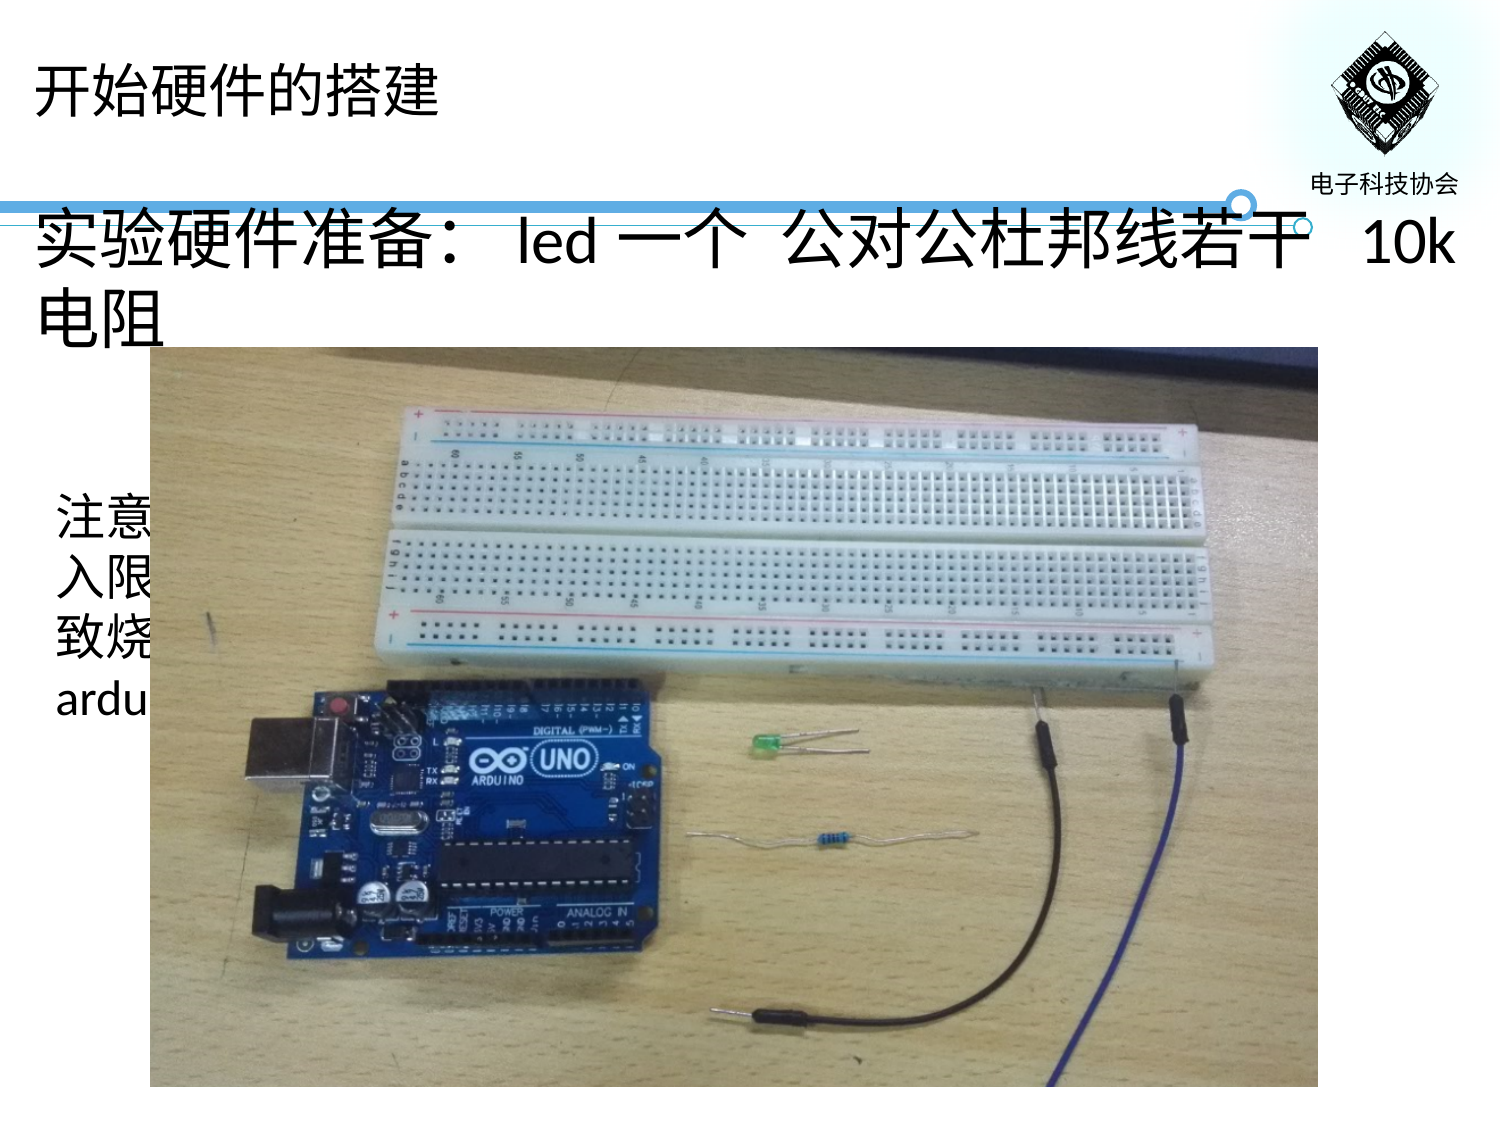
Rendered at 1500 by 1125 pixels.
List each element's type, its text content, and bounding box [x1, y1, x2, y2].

title 开始硬件的搭建 [18, 0, 1190, 189]
text_box 注意：在arudino大多数硬件电路搭建中，都需要加入限流电阻，避免arduino对器件提供过大的电流导致烧坏外部电路或者外部电路过大的电流倒灌到arduino导致arduino的烧坏。 [40, 477, 150, 733]
picture [150, 347, 1318, 1087]
text_box 实验硬件准备：led一个 公对公杜邦线若干 10k电阻 [18, 189, 1500, 365]
